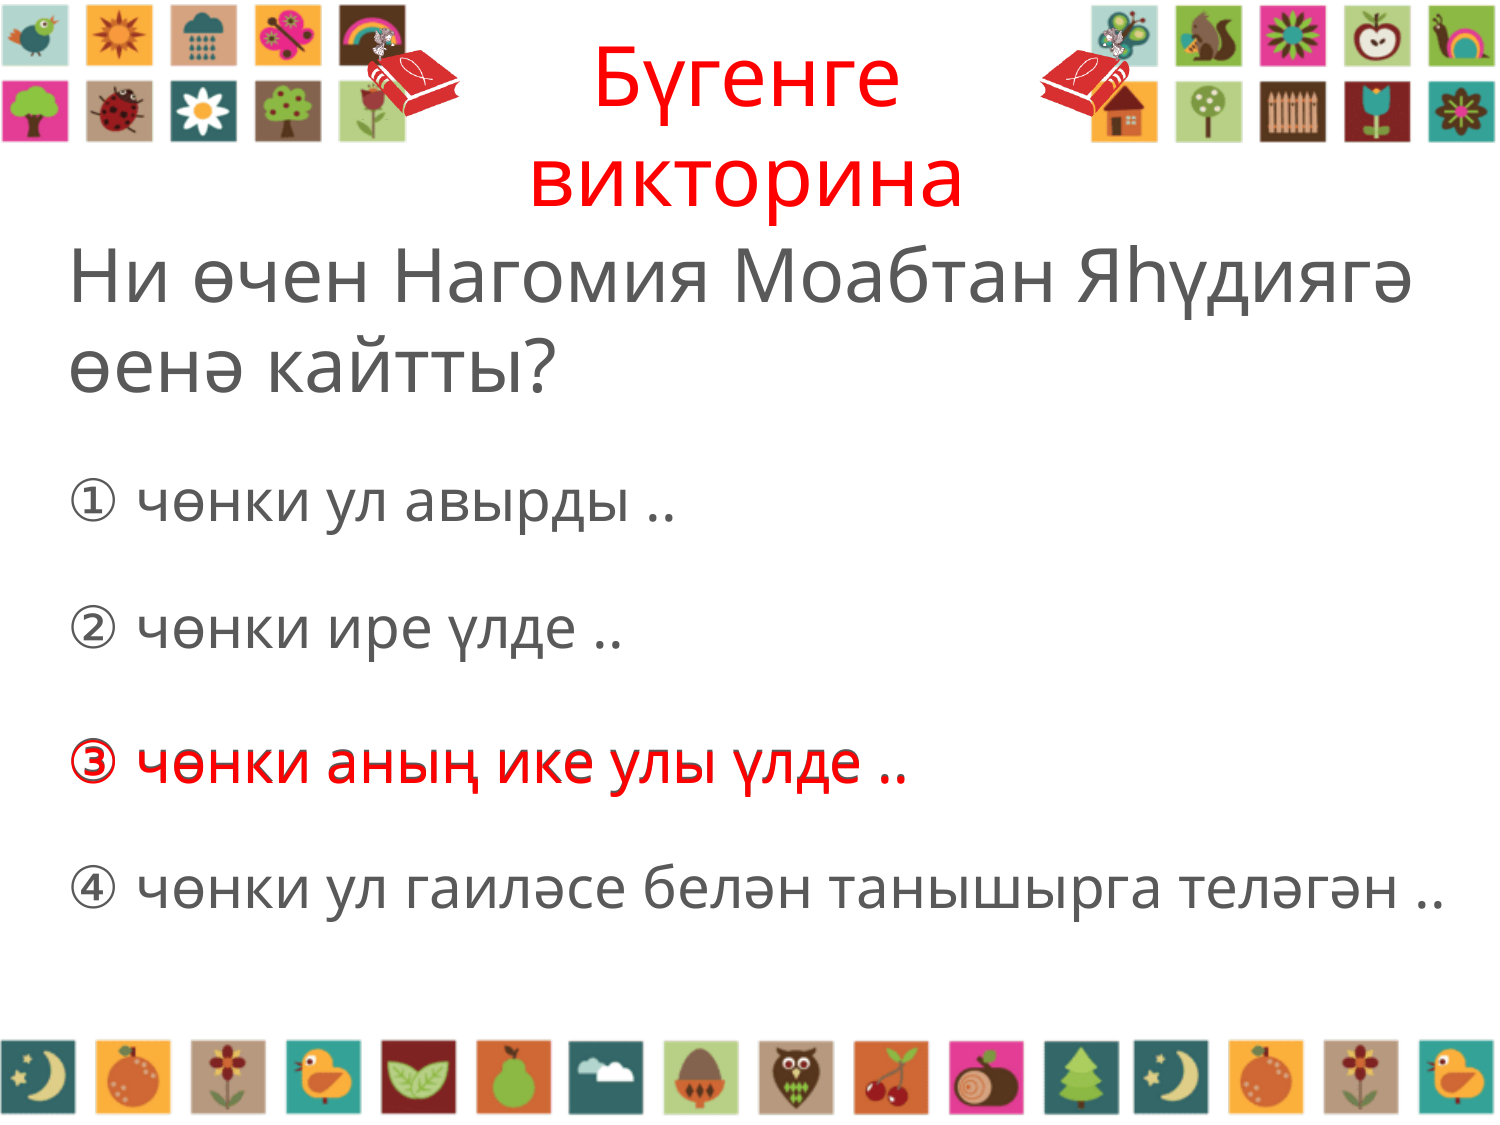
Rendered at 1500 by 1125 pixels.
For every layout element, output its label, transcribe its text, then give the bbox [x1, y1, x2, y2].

text_box ② чөнки ире үлде .. [53, 582, 1436, 668]
picture [1008, 3, 1500, 150]
text_box ③ чөнки аның ике улы үлде .. [53, 718, 1483, 803]
text_box ④ чөнки ул гаиләсе белән танышырга теләгән .. [53, 842, 1483, 928]
text_box Бүгенге викторина [414, 16, 1080, 219]
picture [0, 3, 492, 150]
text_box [0, 1028, 1500, 1118]
text_box Ни өчен Нагомия Моабтан Яһүдиягә өенә кайтты? [53, 219, 1436, 415]
text_box ① чөнки ул авырды .. [53, 456, 1436, 541]
